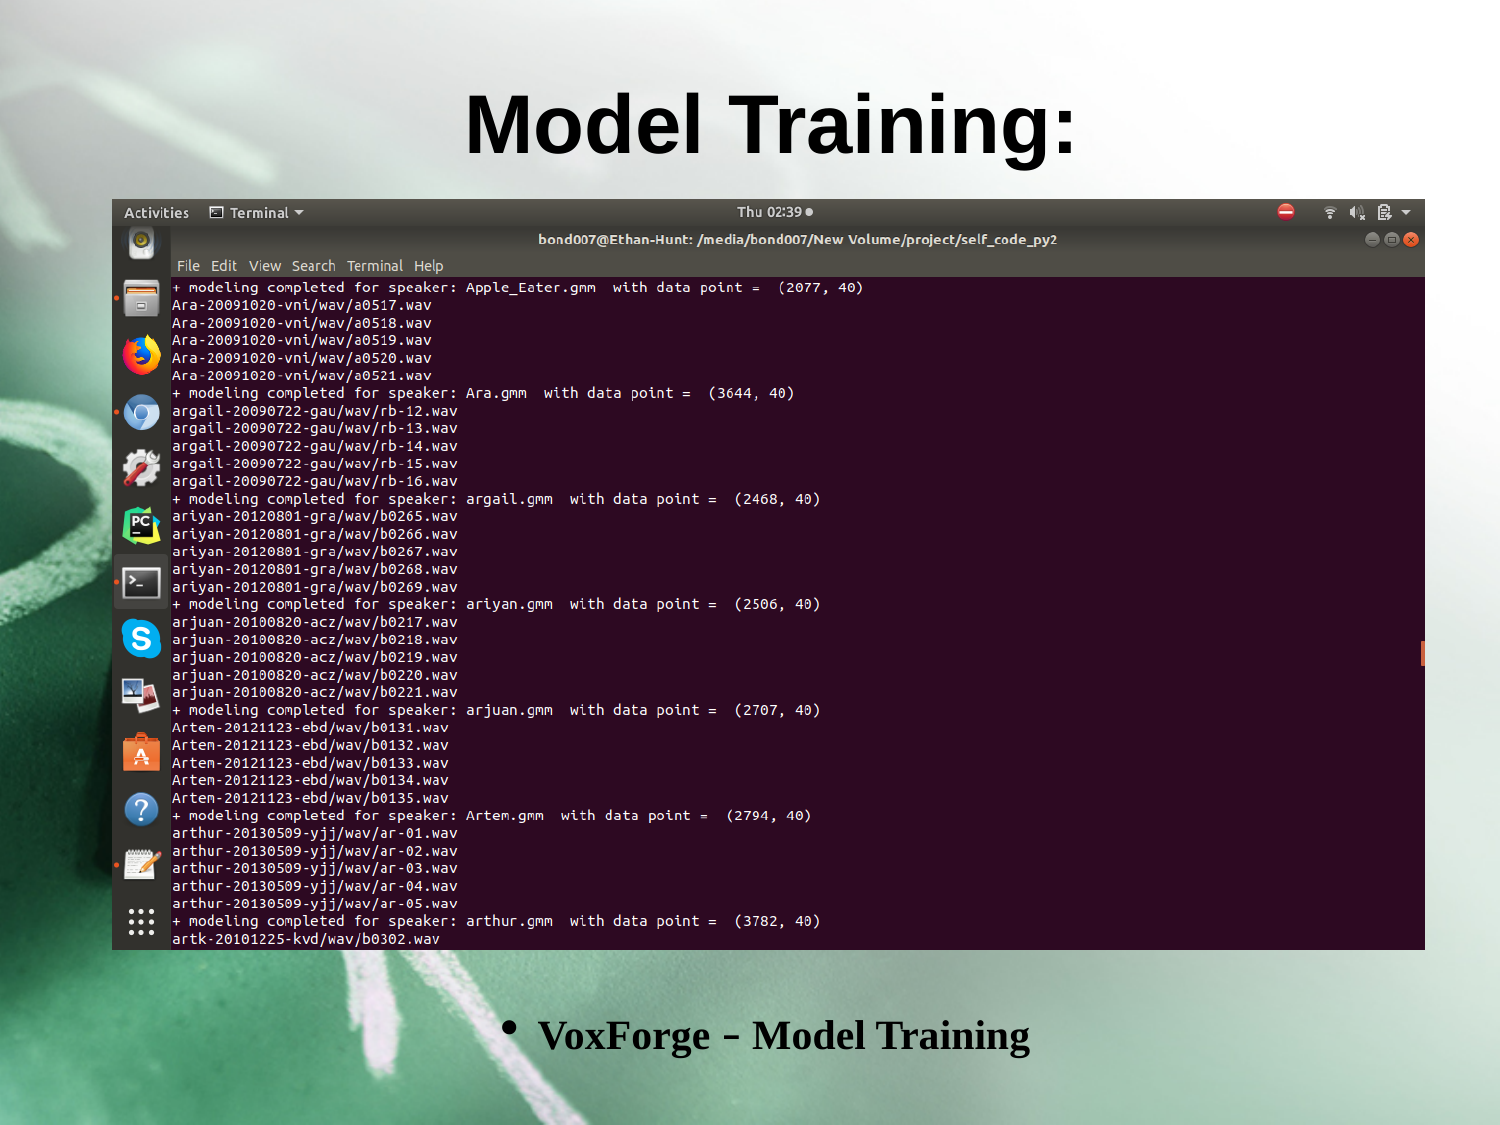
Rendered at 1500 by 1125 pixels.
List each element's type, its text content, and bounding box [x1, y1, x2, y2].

text_box VoxForge – Model Training [487, 1000, 1100, 1065]
picture [0, 0, 1500, 1125]
text_box Model Training: [449, 62, 1225, 198]
text_box [249, 249, 1463, 1050]
